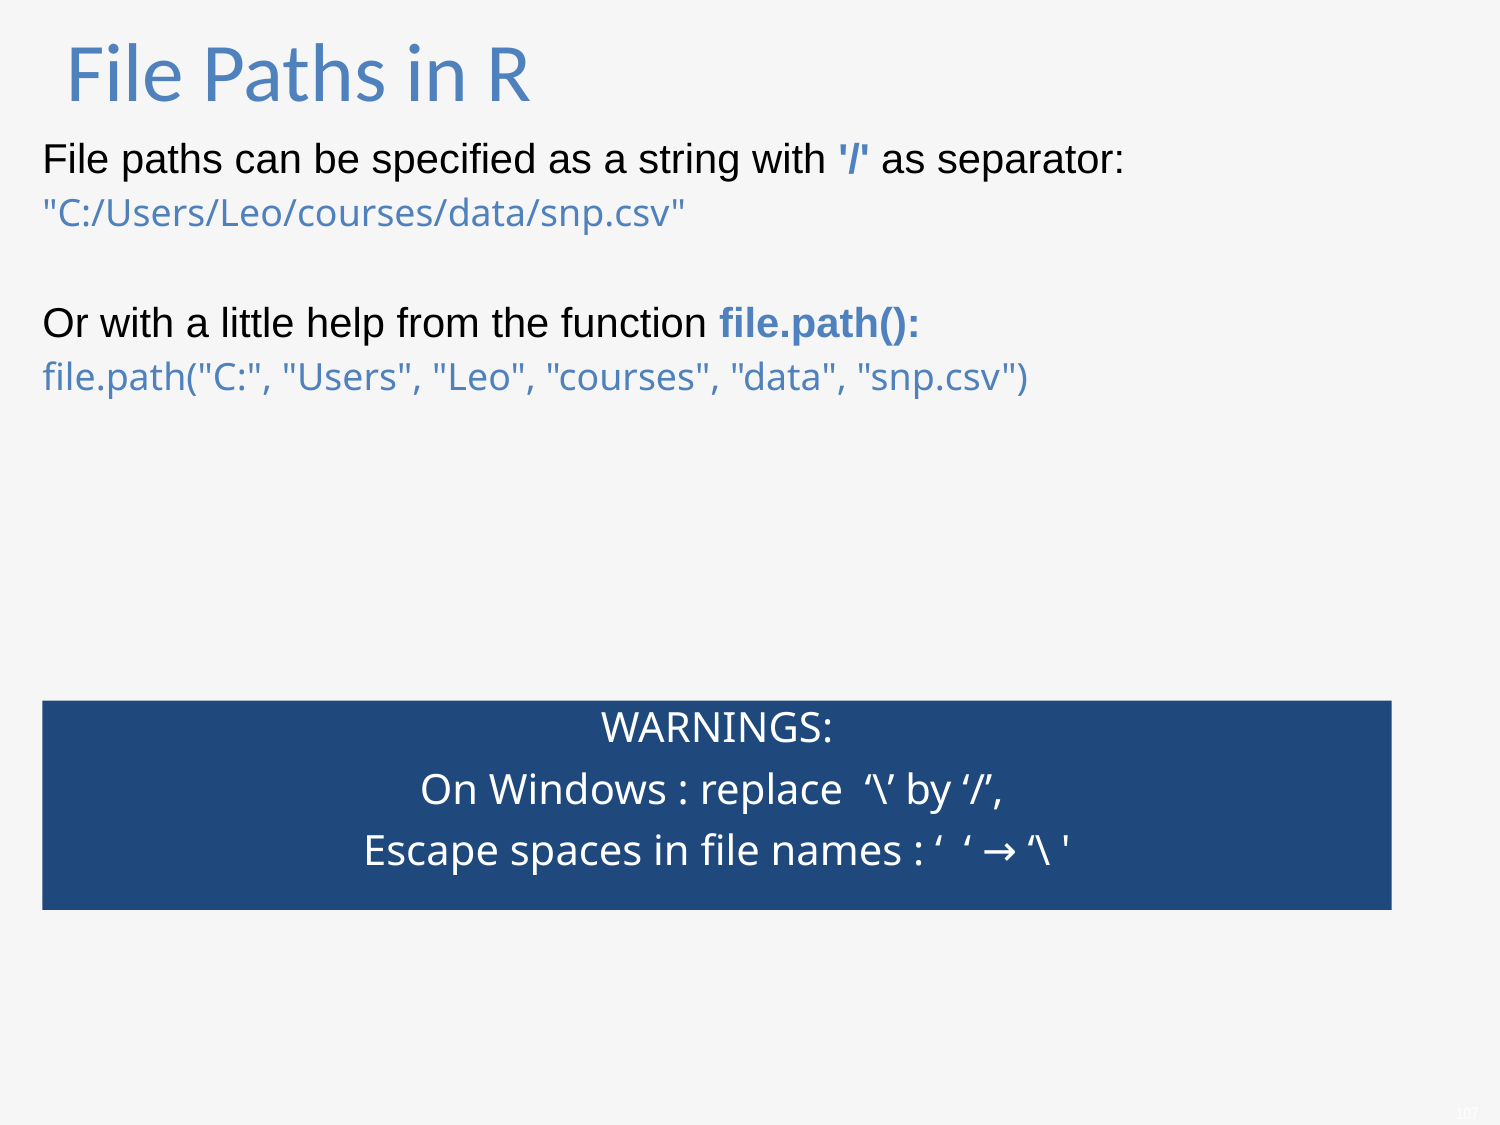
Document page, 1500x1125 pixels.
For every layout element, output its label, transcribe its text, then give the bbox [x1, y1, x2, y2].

text_box File Paths in R [42, 18, 1470, 119]
text_box WARNINGS: On Windows : replace ‘\’ by ‘/’, Escape spaces in file names : ‘ ‘ → ‘\ ' [42, 700, 1392, 910]
text_box File paths can be specified as a string with '/' as separator: "C:/Users/Leo/courses/data/snp.csv" Or with a little help from the function file.path(): file.path("C:", "Users", "Leo", "courses", "data", "snp.csv") [42, 119, 1447, 1046]
